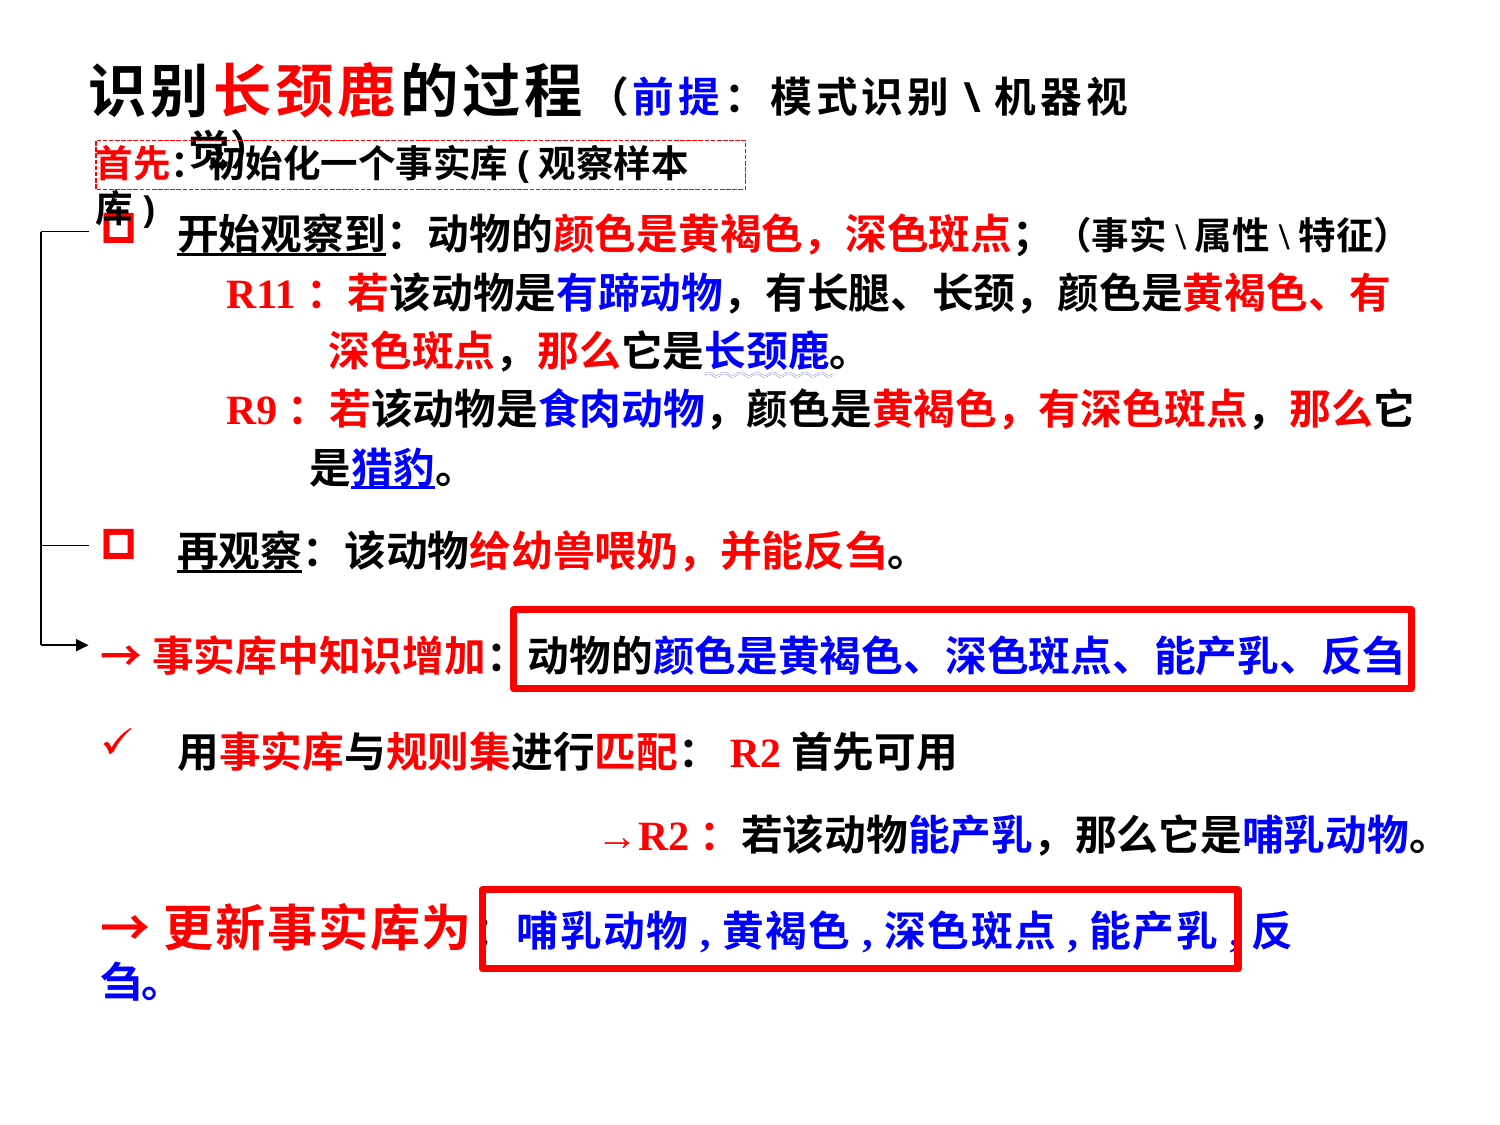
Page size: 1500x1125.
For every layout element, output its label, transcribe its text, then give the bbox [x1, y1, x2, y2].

text_box 首先：初始化一个事实库(观察样本库) [95, 140, 746, 190]
text_box 识别长颈鹿的过程（前提：模式识别\机器视觉） [88, 54, 1128, 137]
text_box →更新事实库为：哺乳动物,黄褐色,深色斑点,能产乳,反刍。 [100, 896, 482, 967]
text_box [41, 231, 1418, 689]
text_box 开始观察到：动物的颜色是黄褐色，深色斑点；（事实\属性\特征） R11：若该动物是有蹄动物，有长腿、长颈，颜色是黄褐色、有 深色斑点，那么它是长颈鹿。 R9：若该动物是食肉动物，颜色是黄褐色，有深色斑点，那么它 是猎豹。 再观察：该动物给幼兽喂奶，并能反刍。 [100, 208, 1418, 231]
text_box →更新事实库为：哺乳动物,黄褐色,深色斑点,能产乳,反刍。 [1239, 896, 1294, 967]
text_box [100, 700, 1471, 868]
text_box [482, 889, 1239, 969]
